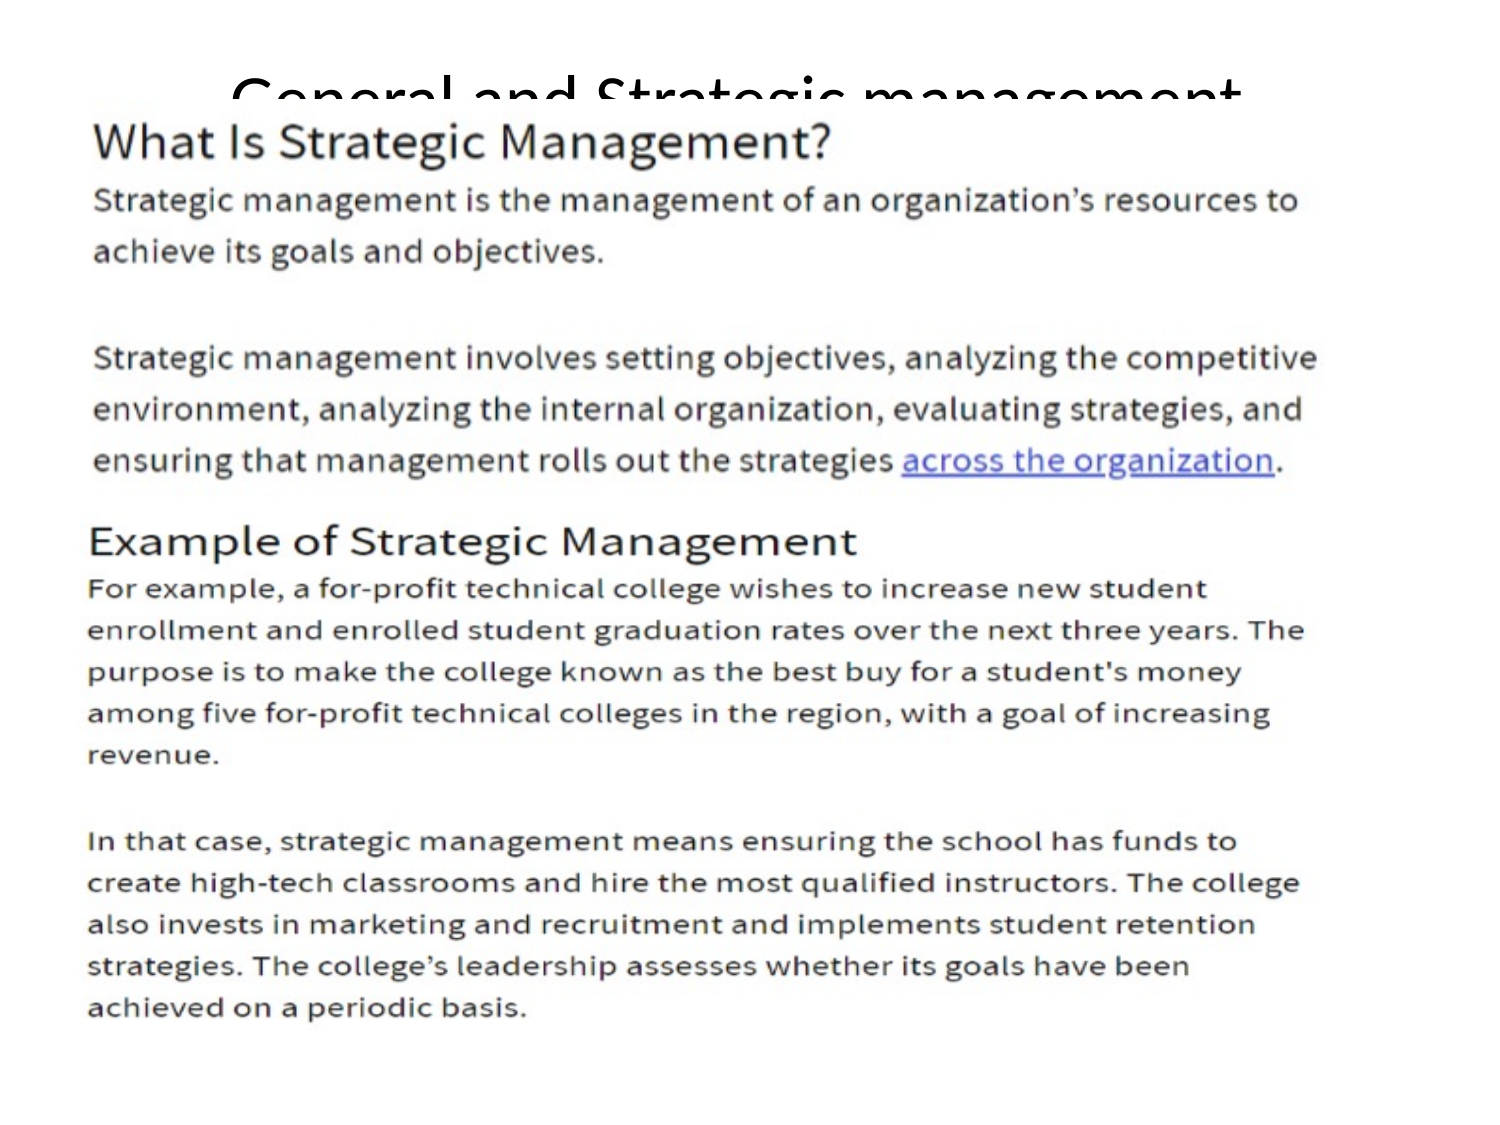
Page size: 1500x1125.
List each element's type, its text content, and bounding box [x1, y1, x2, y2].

picture [62, 99, 1388, 501]
picture [49, 512, 1401, 1034]
title General and Strategic management [75, 45, 1425, 233]
